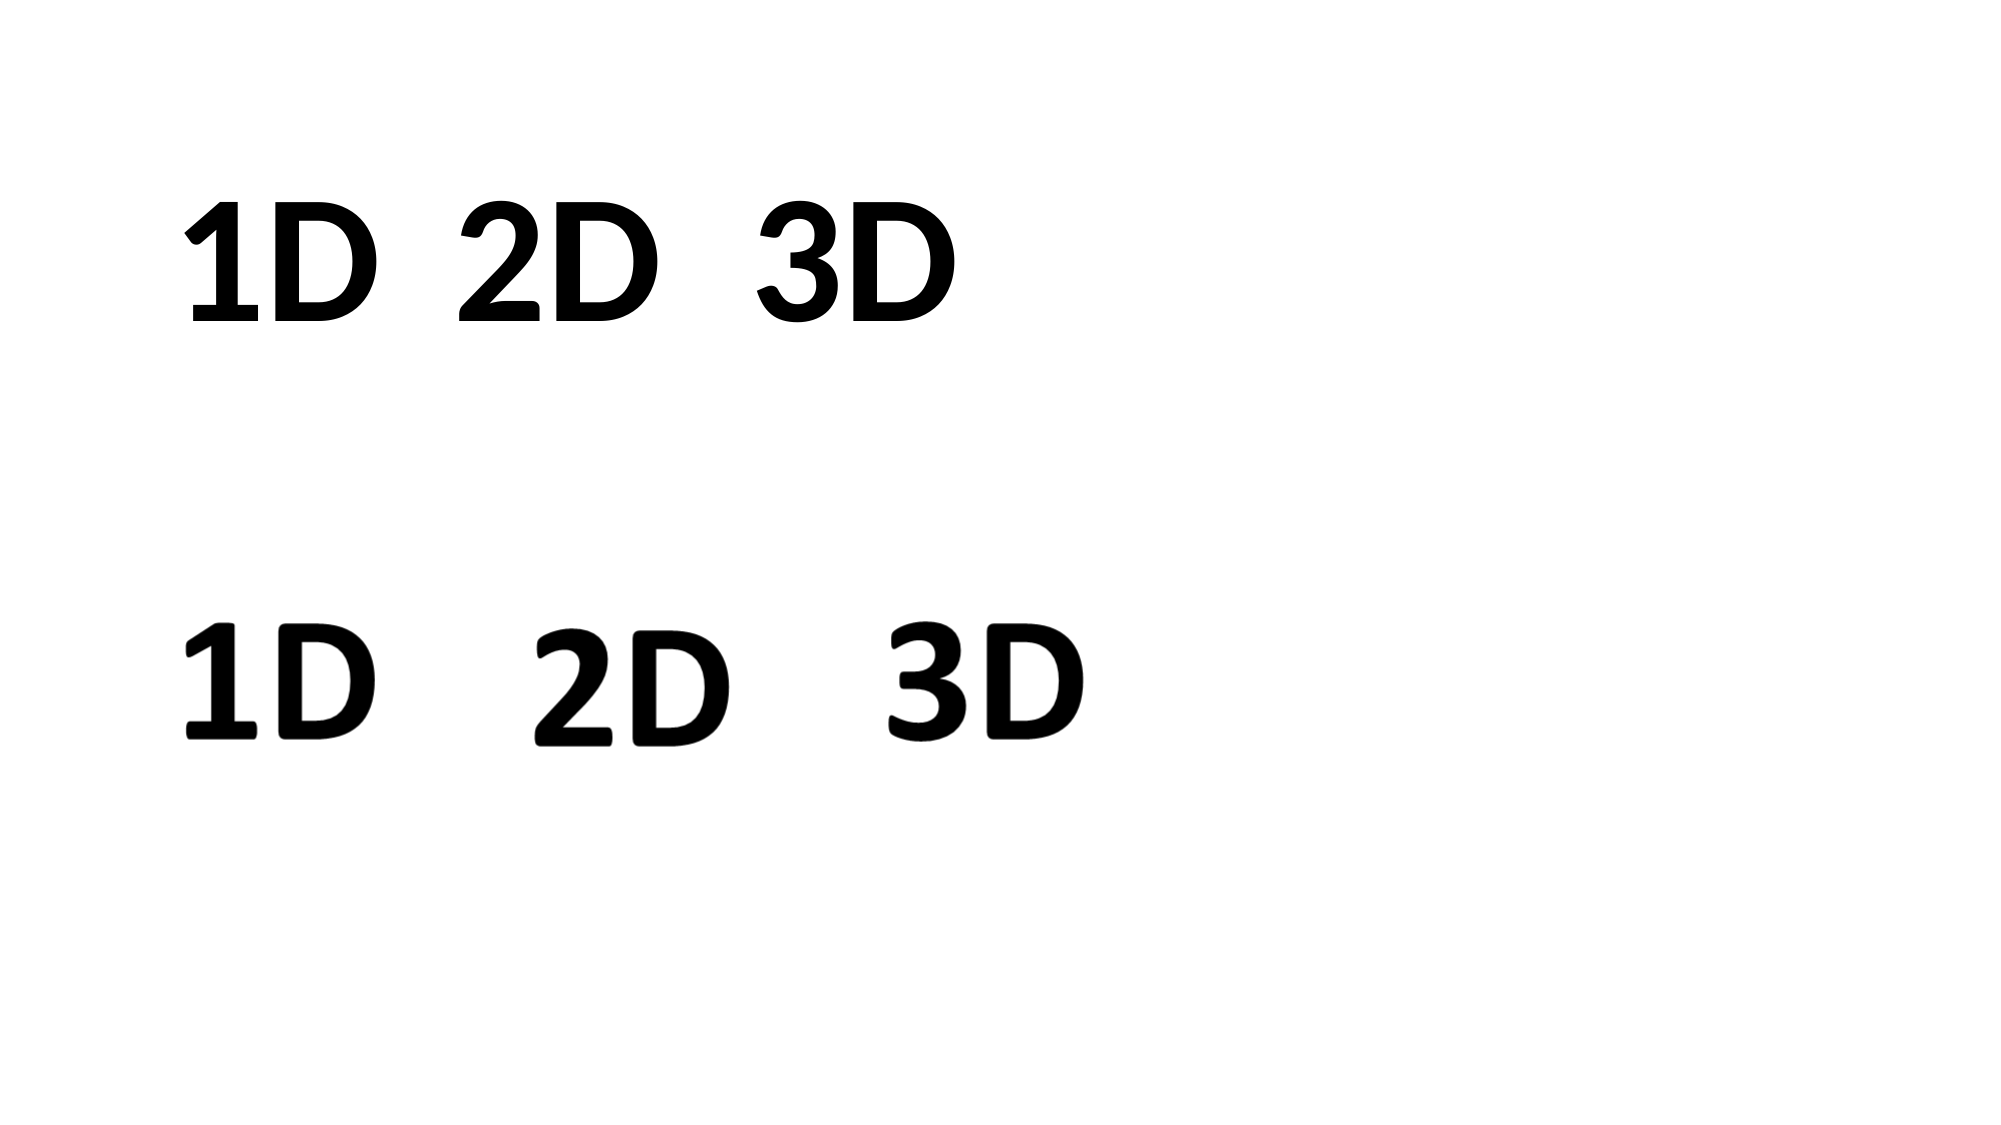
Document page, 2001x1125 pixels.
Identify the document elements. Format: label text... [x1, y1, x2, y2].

text_box 3D [735, 131, 975, 366]
text_box 2D [438, 131, 678, 366]
picture [864, 572, 1106, 790]
picture [156, 572, 398, 790]
picture [510, 579, 752, 797]
text_box 1D [157, 131, 396, 366]
